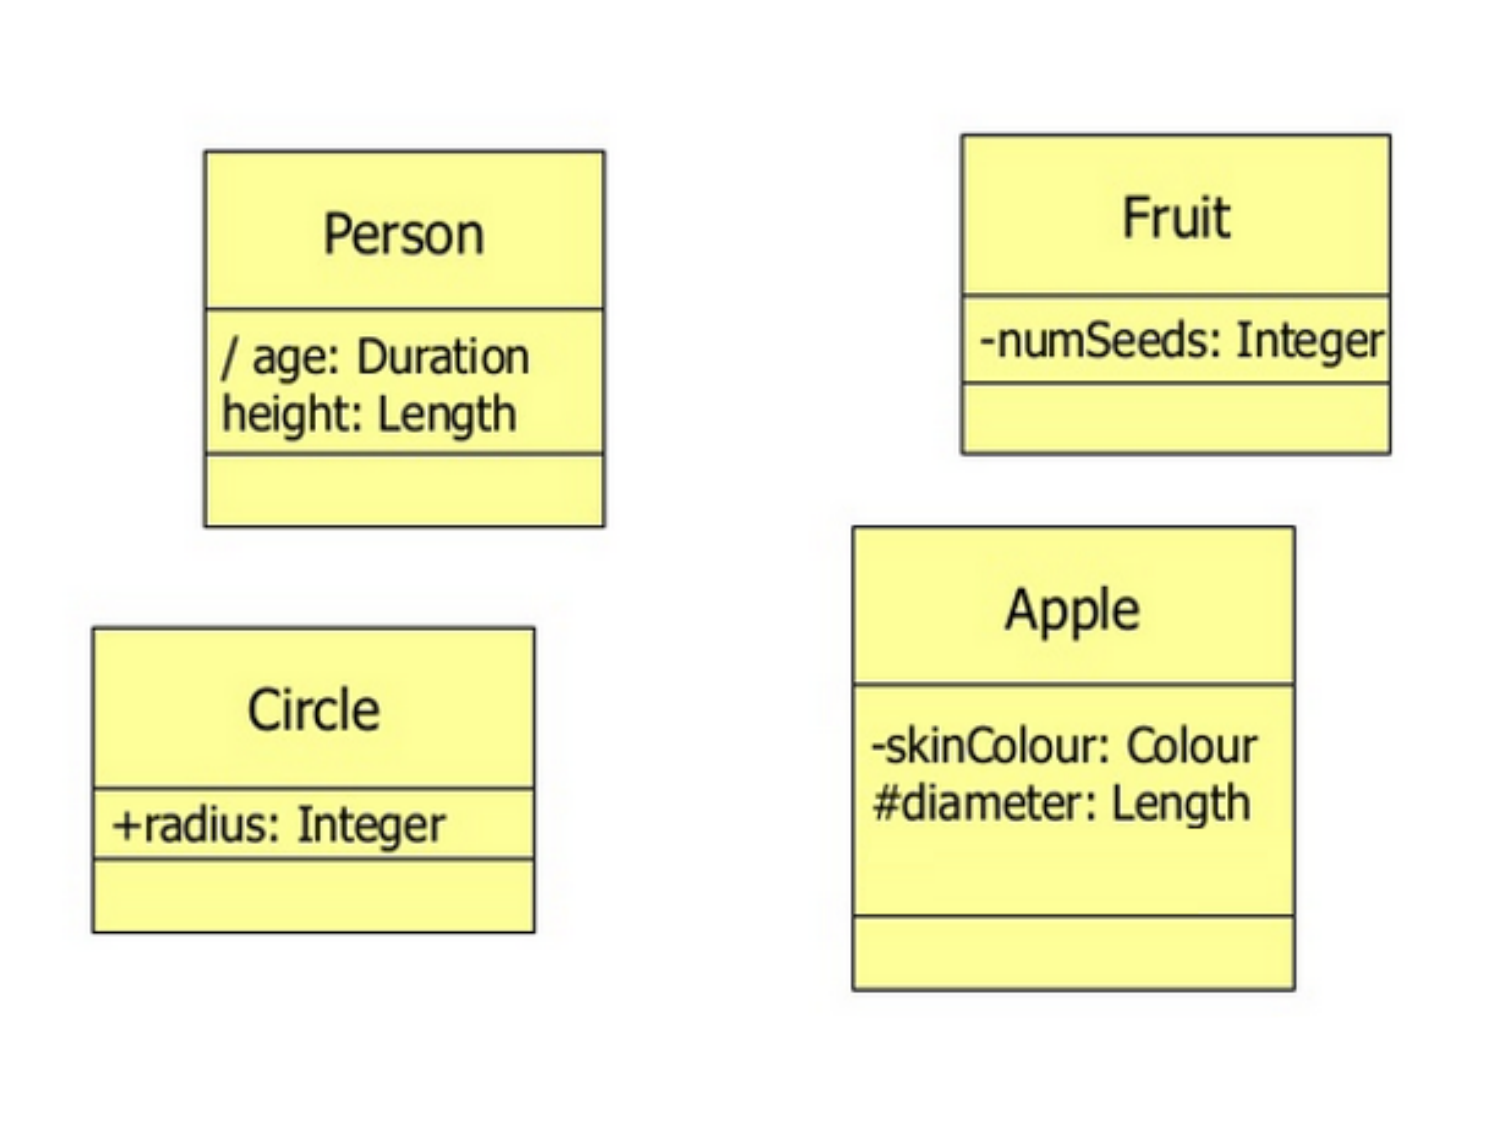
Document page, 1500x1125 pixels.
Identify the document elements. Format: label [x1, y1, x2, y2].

picture [41, 61, 1483, 1047]
